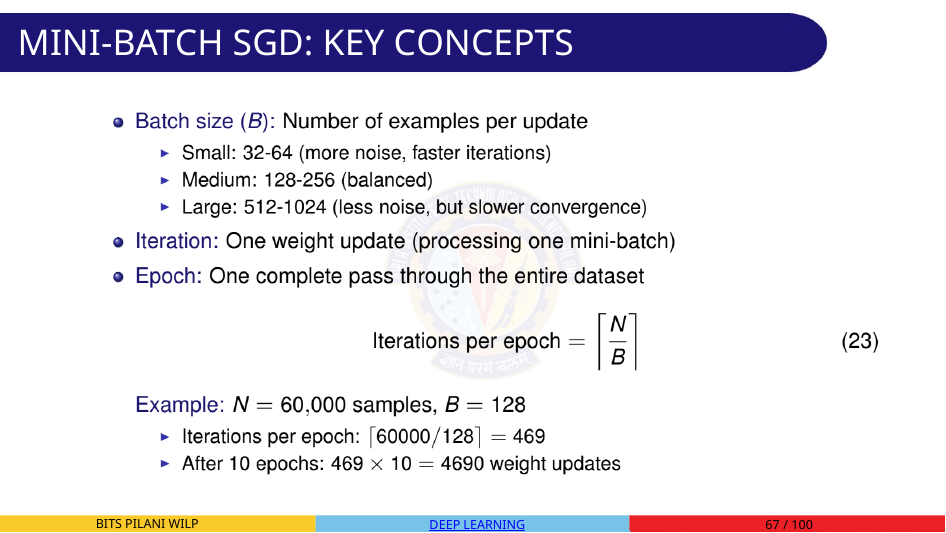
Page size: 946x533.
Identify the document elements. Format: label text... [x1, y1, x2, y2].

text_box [0, 515, 946, 531]
picture [0, 13, 945, 515]
title Mini-batch SGD: Key Concepts [15, 17, 919, 110]
